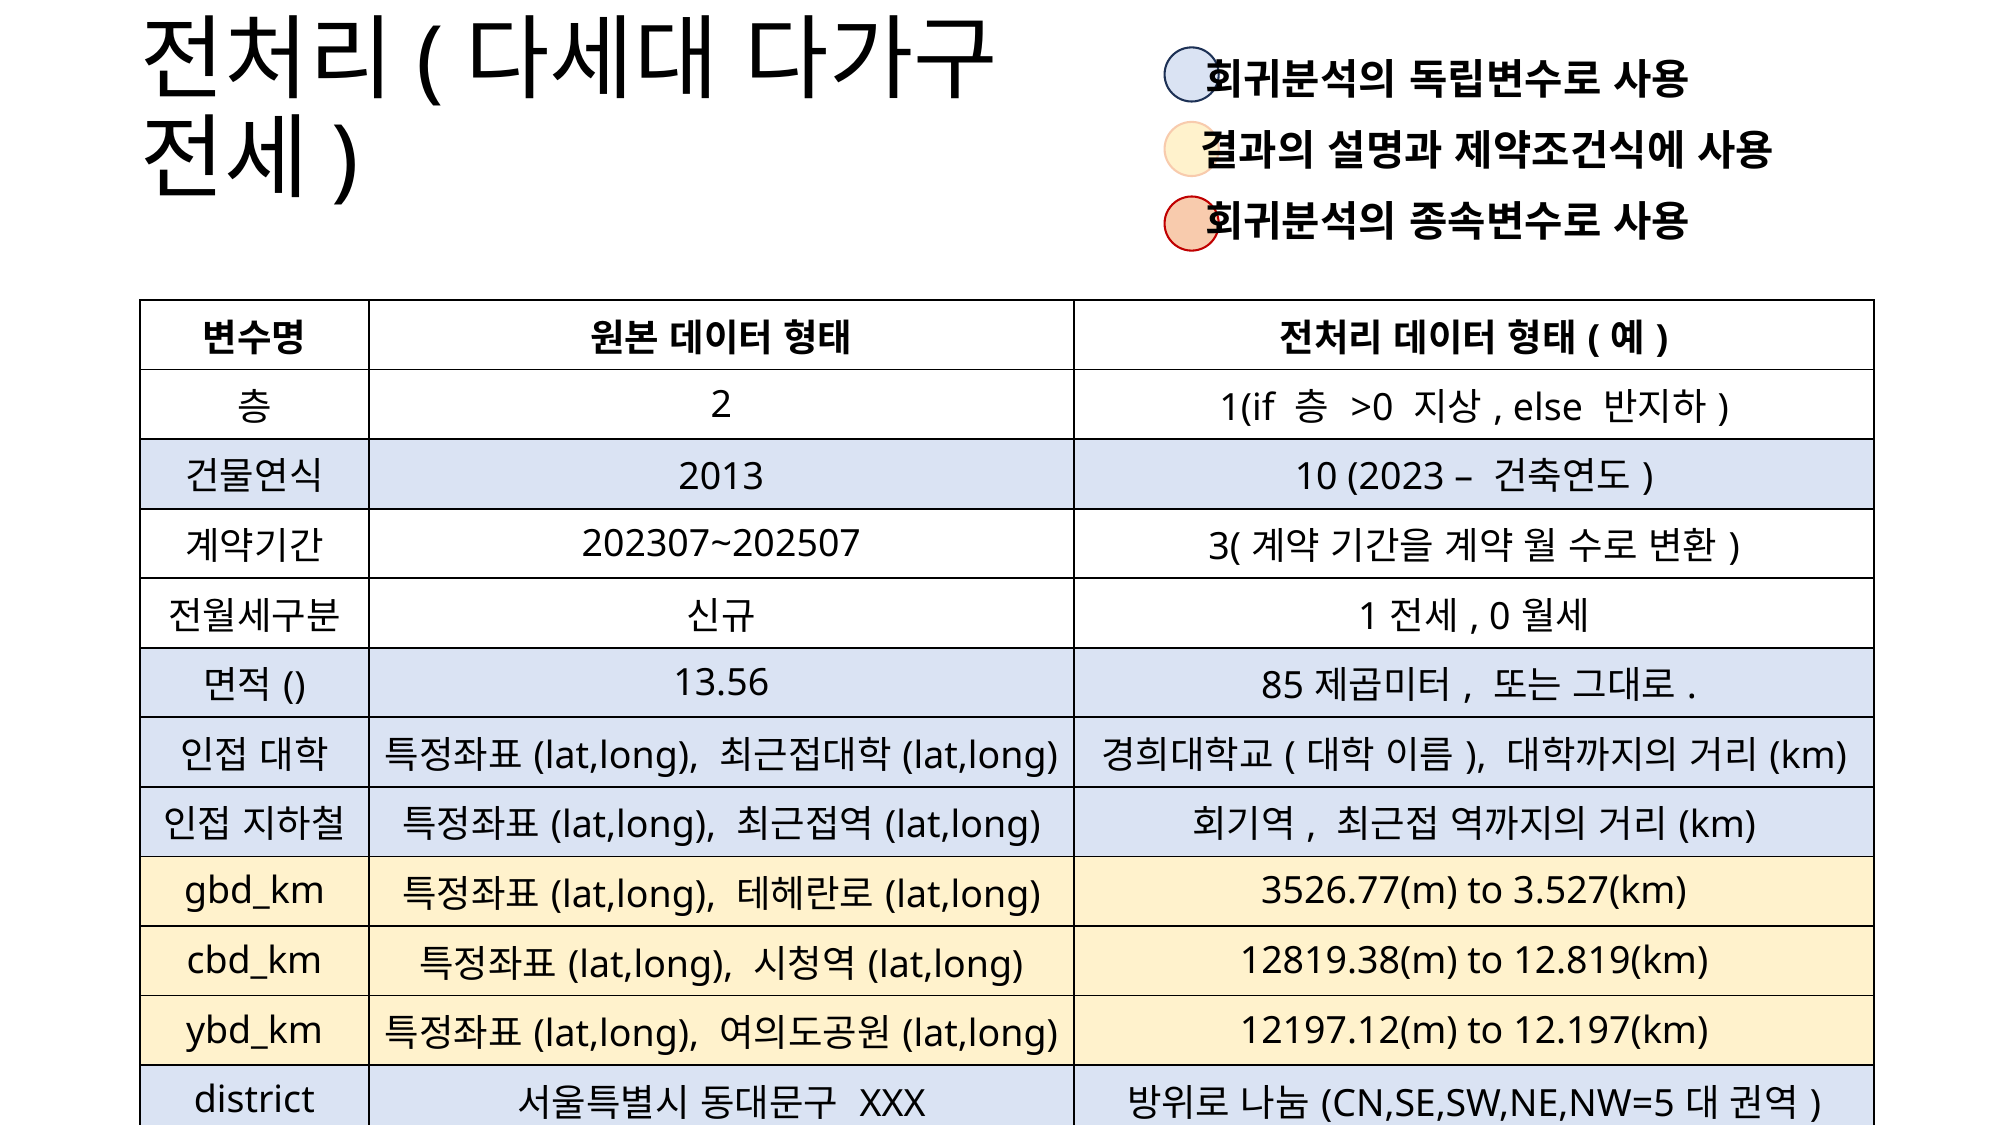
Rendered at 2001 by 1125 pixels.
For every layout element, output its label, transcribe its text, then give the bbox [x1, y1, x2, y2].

text_box 결과의 설명과 제약조건식에 사용 [1185, 116, 1790, 182]
slide_number 6 [1412, 1042, 1863, 1103]
text_box 회귀분석의 독립변수로 사용 [1190, 45, 1706, 110]
title 전처리(다세대 다가구 전세) [125, 3, 1128, 221]
text_box [1163, 121, 1185, 177]
text_box [1163, 46, 1190, 103]
text_box [1163, 195, 1190, 252]
text_box 회귀분석의 종속변수로 사용 [1190, 187, 1706, 253]
